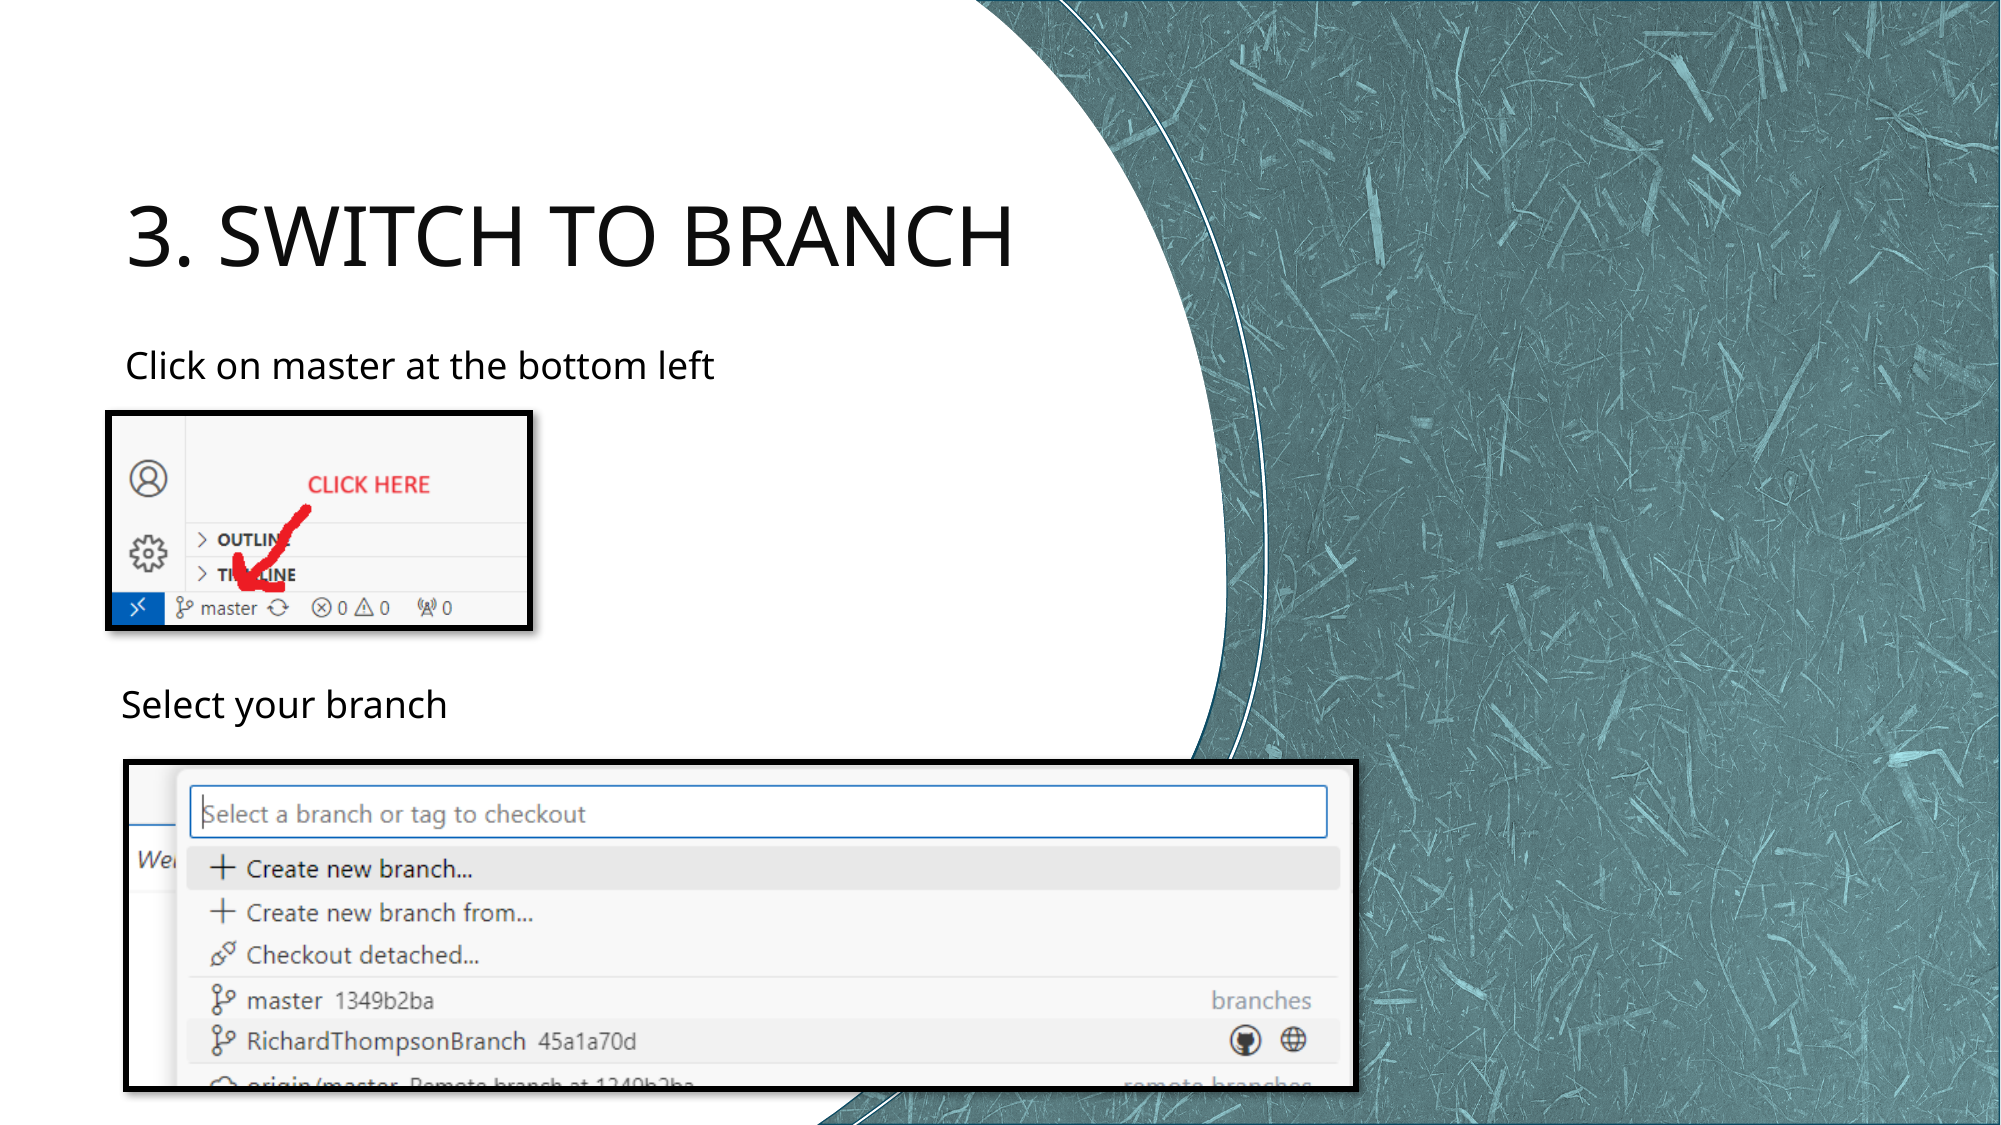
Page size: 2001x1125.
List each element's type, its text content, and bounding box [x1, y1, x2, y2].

title 3. Switch to Branch [111, 117, 1050, 291]
text_box Select your branch [106, 673, 464, 733]
picture [111, 415, 527, 626]
text_box Click on master at the bottom left [110, 334, 731, 395]
picture [128, 764, 1353, 1086]
